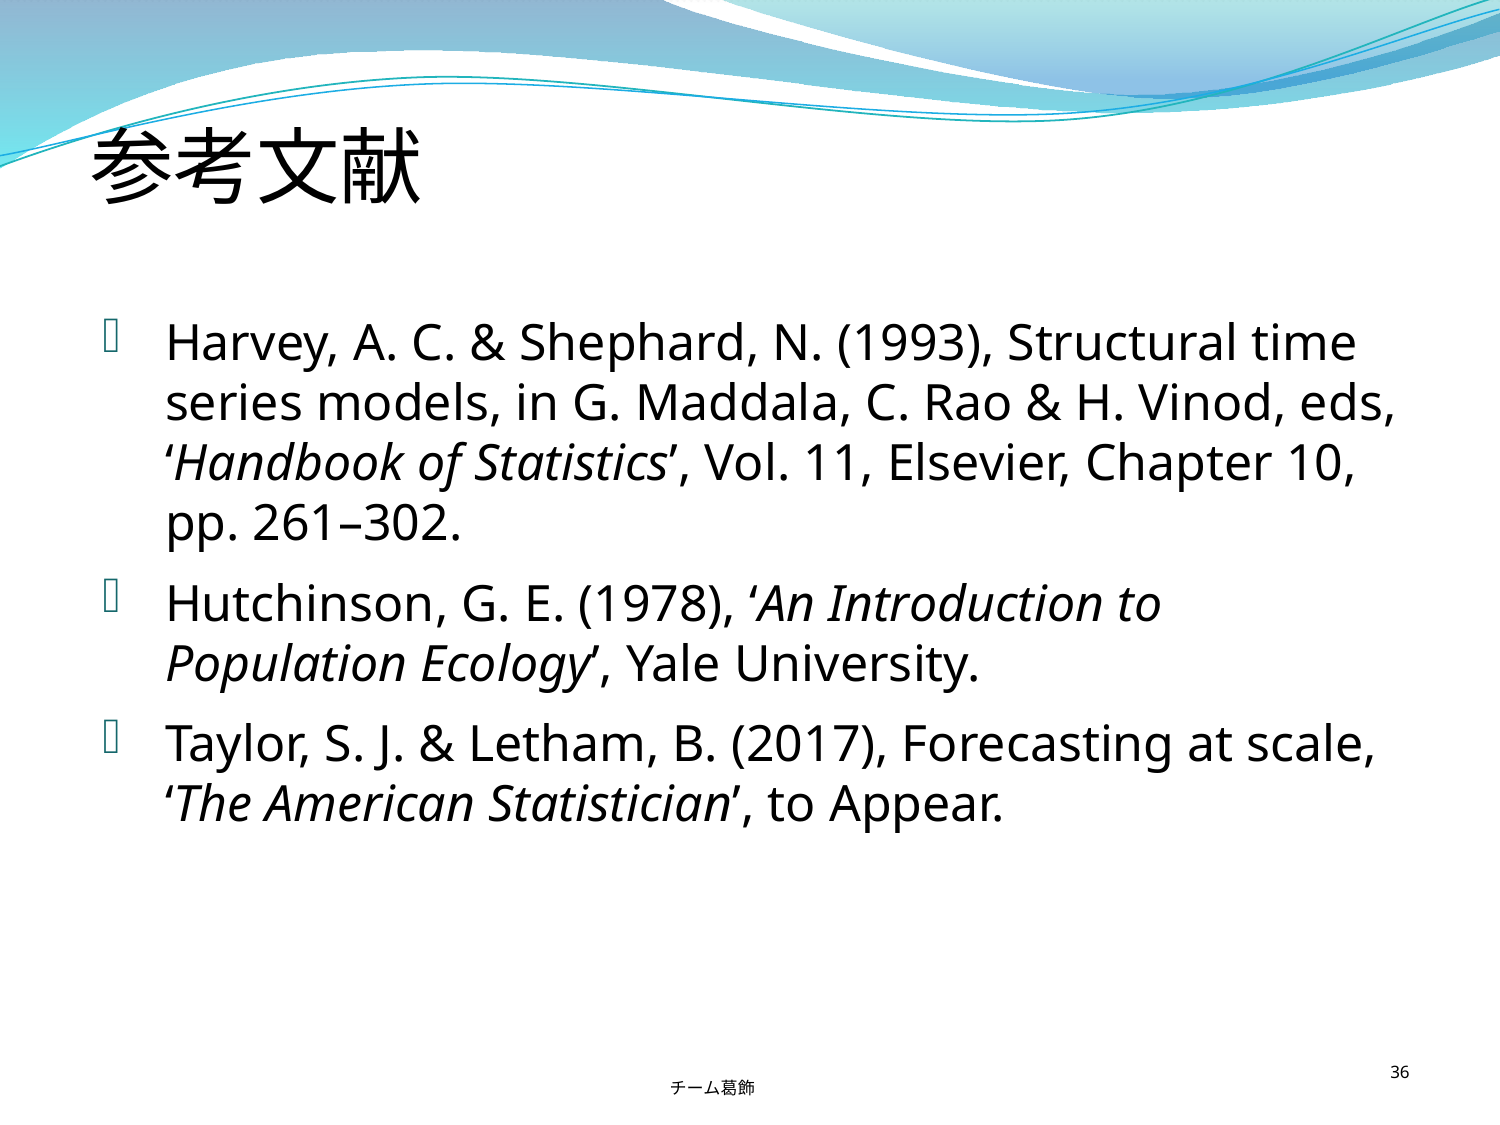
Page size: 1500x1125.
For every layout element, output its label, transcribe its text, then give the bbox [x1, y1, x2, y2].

title 参考文献 [75, 76, 1425, 265]
list Harvey, A. C. & Shephard, N. (1993), Structural time series models, in G. Maddala, C. Rao & H. Vinod, eds, ‘Handbook of Statistics’, Vol. 11, Elsevier, Chapter 10, pp. 261–302. Hutchinson, G. E. (1978), ‘An Introduction to Population Ecology’, Yale University. Taylor, S. J. & Letham, B. (2017), Forecasting at scale, ‘The American Statistician’, to Appear. [75, 295, 1425, 924]
slide_number 36 [1299, 1042, 1425, 1103]
footer チーム葛飾 [437, 1042, 988, 1103]
